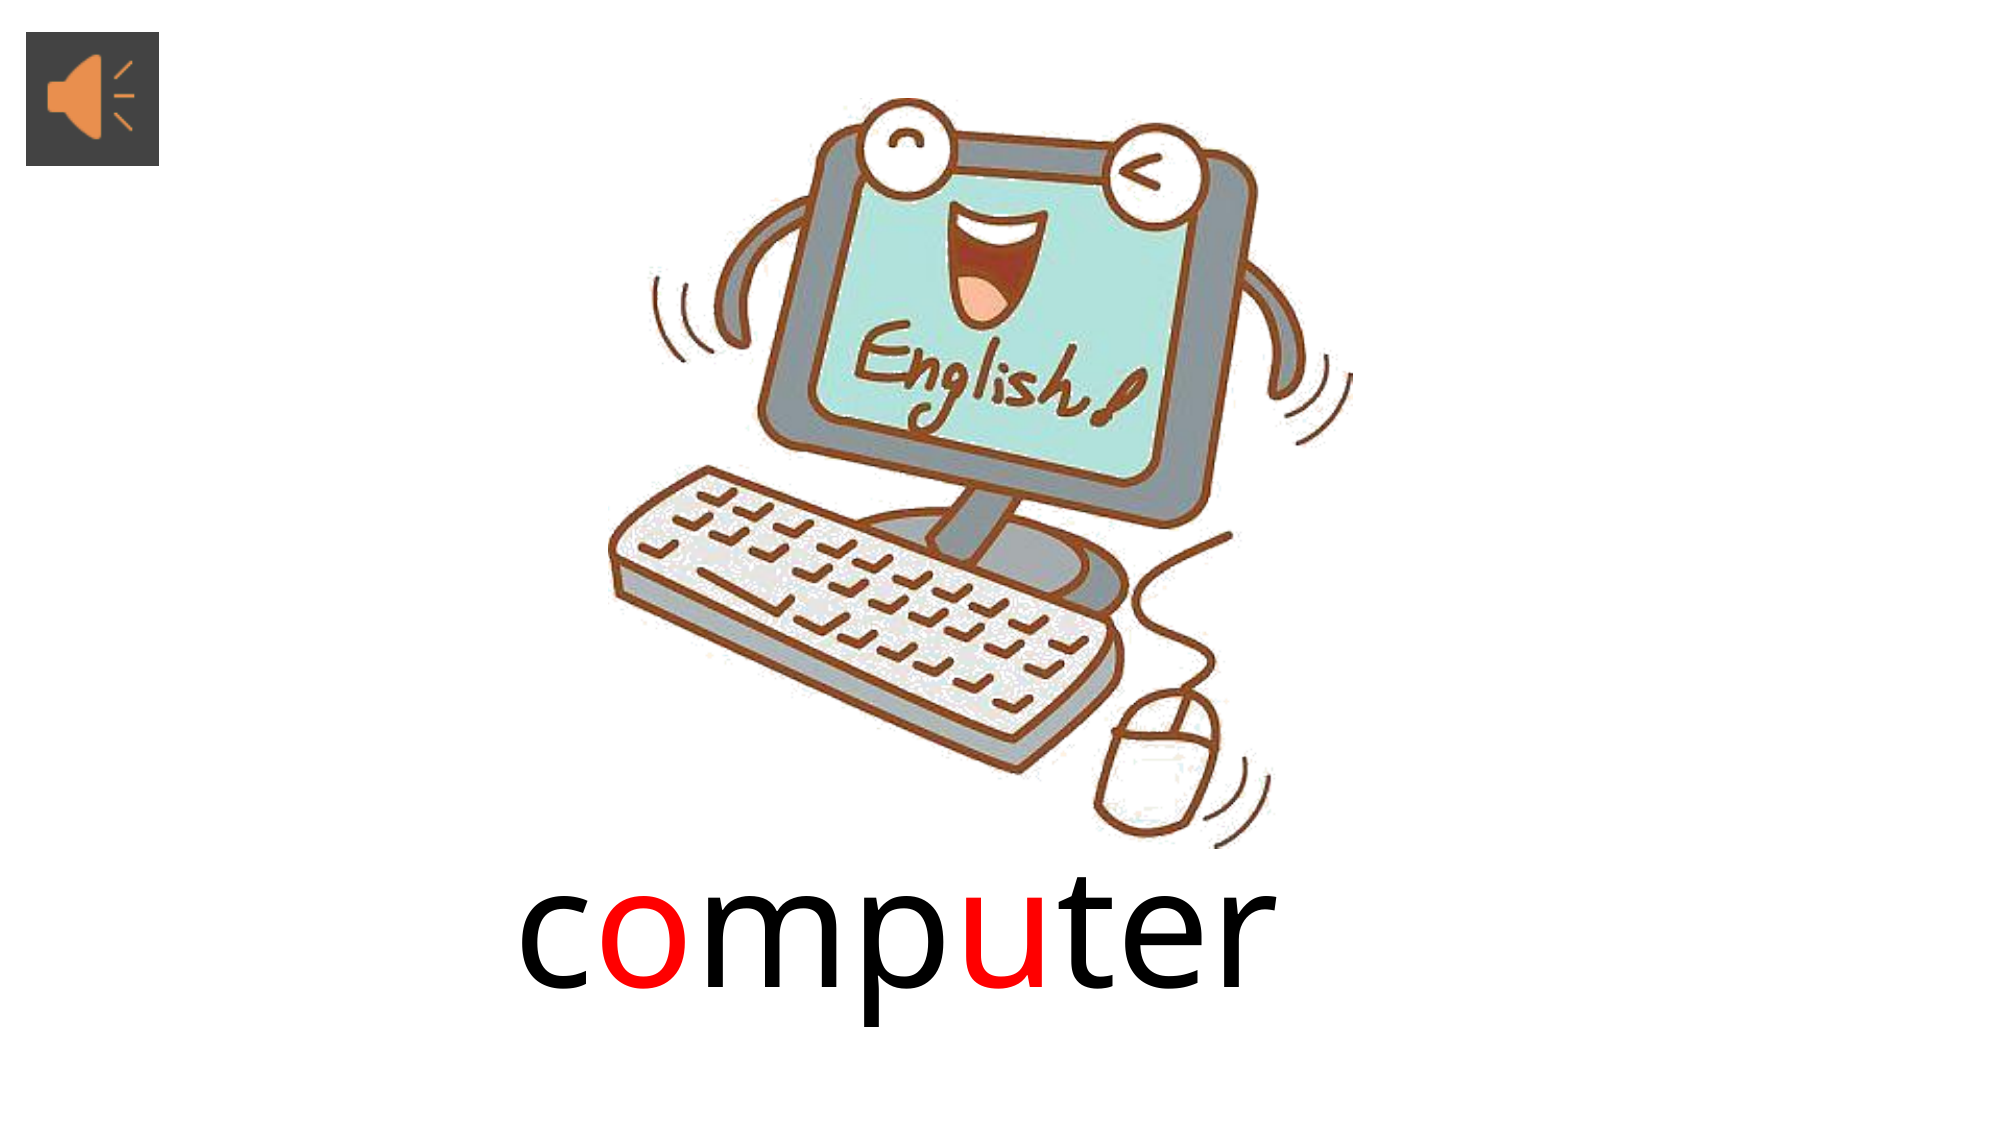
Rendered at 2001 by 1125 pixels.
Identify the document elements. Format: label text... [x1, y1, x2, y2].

picture [608, 97, 1353, 849]
picture [24, 31, 161, 168]
text_box computer [498, 813, 1504, 1041]
